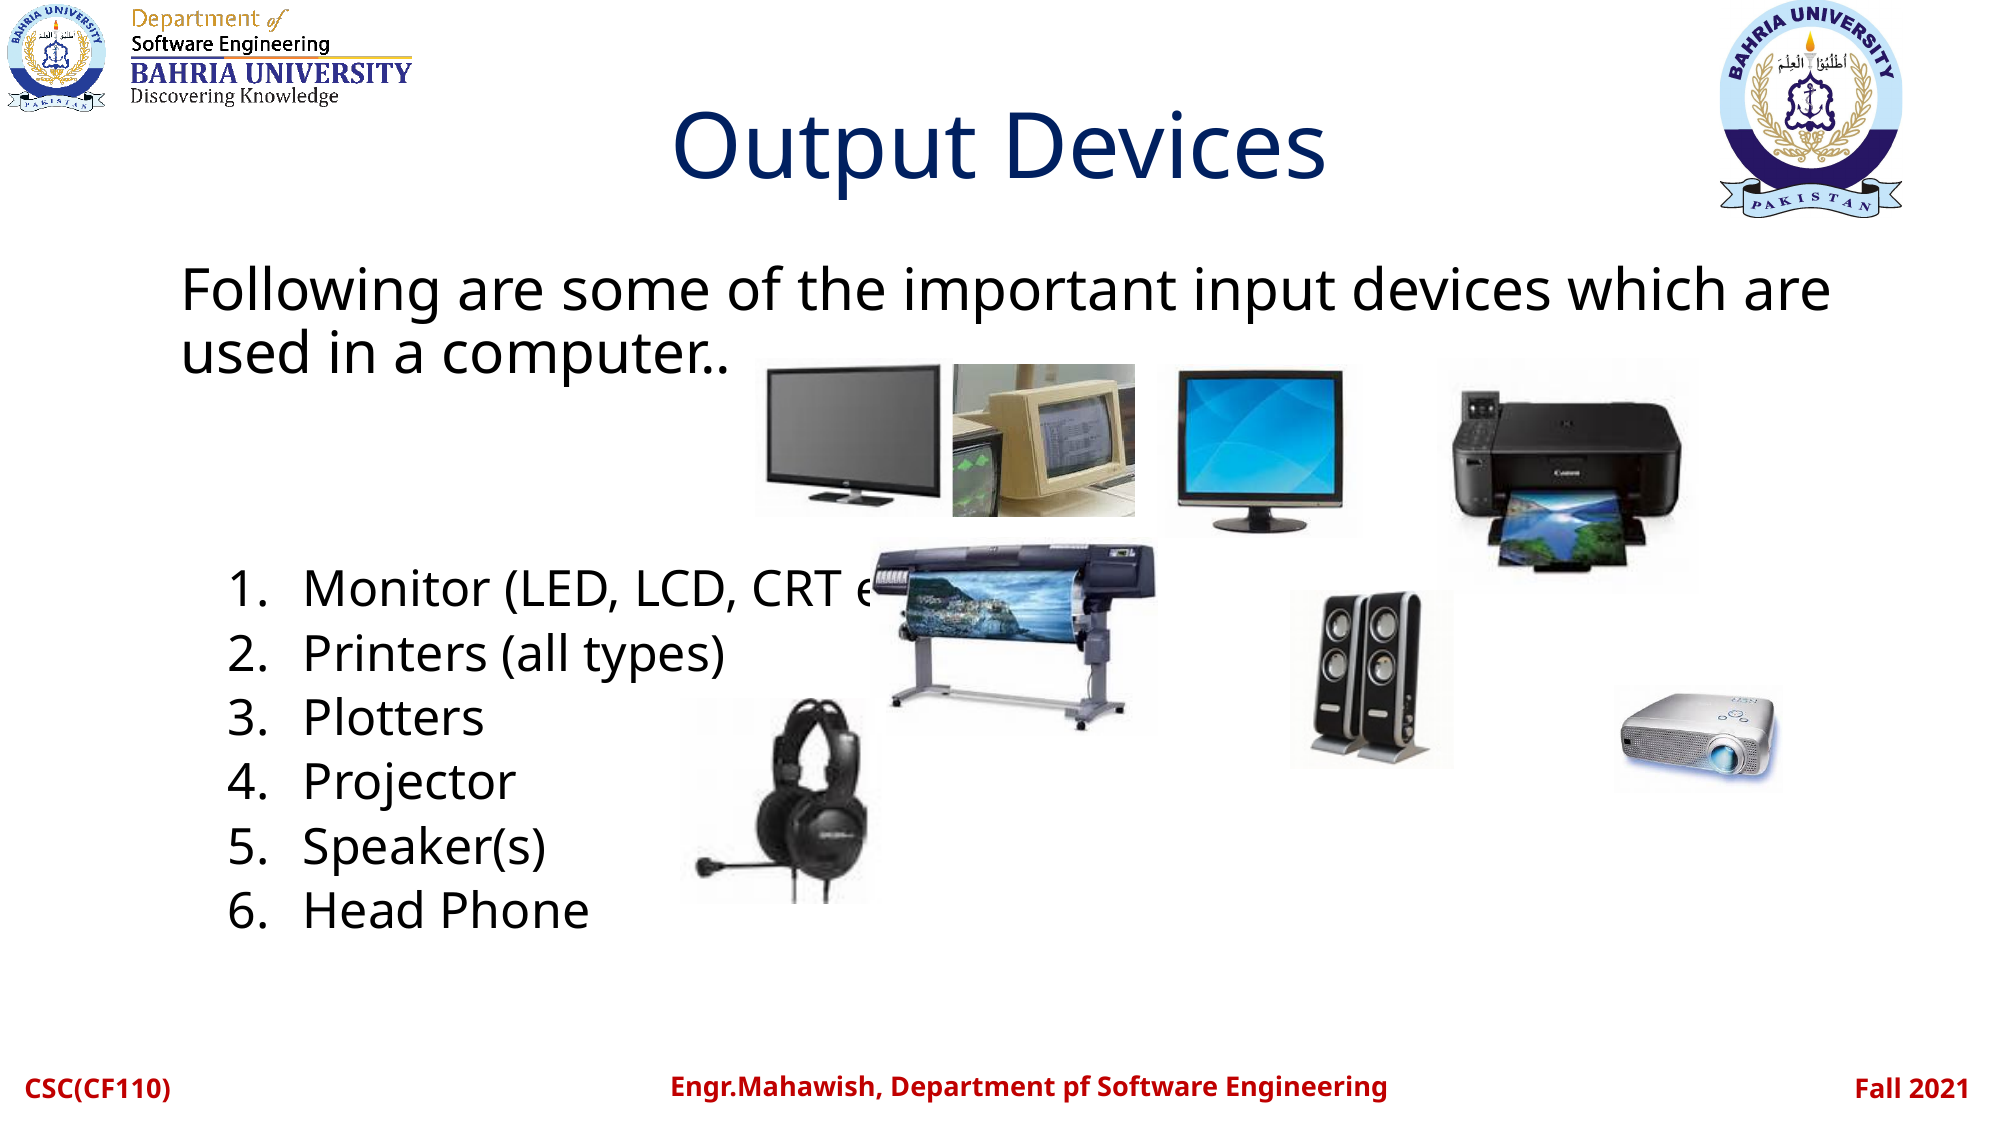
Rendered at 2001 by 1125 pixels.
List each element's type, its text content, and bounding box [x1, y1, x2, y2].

picture [1719, 0, 1903, 218]
title Output Devices [137, 59, 1863, 237]
picture [680, 364, 1363, 904]
picture [1, 1, 416, 120]
slide_number CSC(CF110) [9, 1057, 387, 1118]
list Following are some of the important input devices which are used in a computer.. Monitor (LED, LCD, CRT etc) Printers (all types) Plotters Projector Speaker(s) Head Phone [165, 252, 1890, 1008]
picture [1614, 685, 1783, 793]
footer Engr.Mahawish, Department pf Software Engineering [635, 1057, 1423, 1118]
picture [755, 358, 1135, 517]
picture [1290, 358, 1699, 769]
